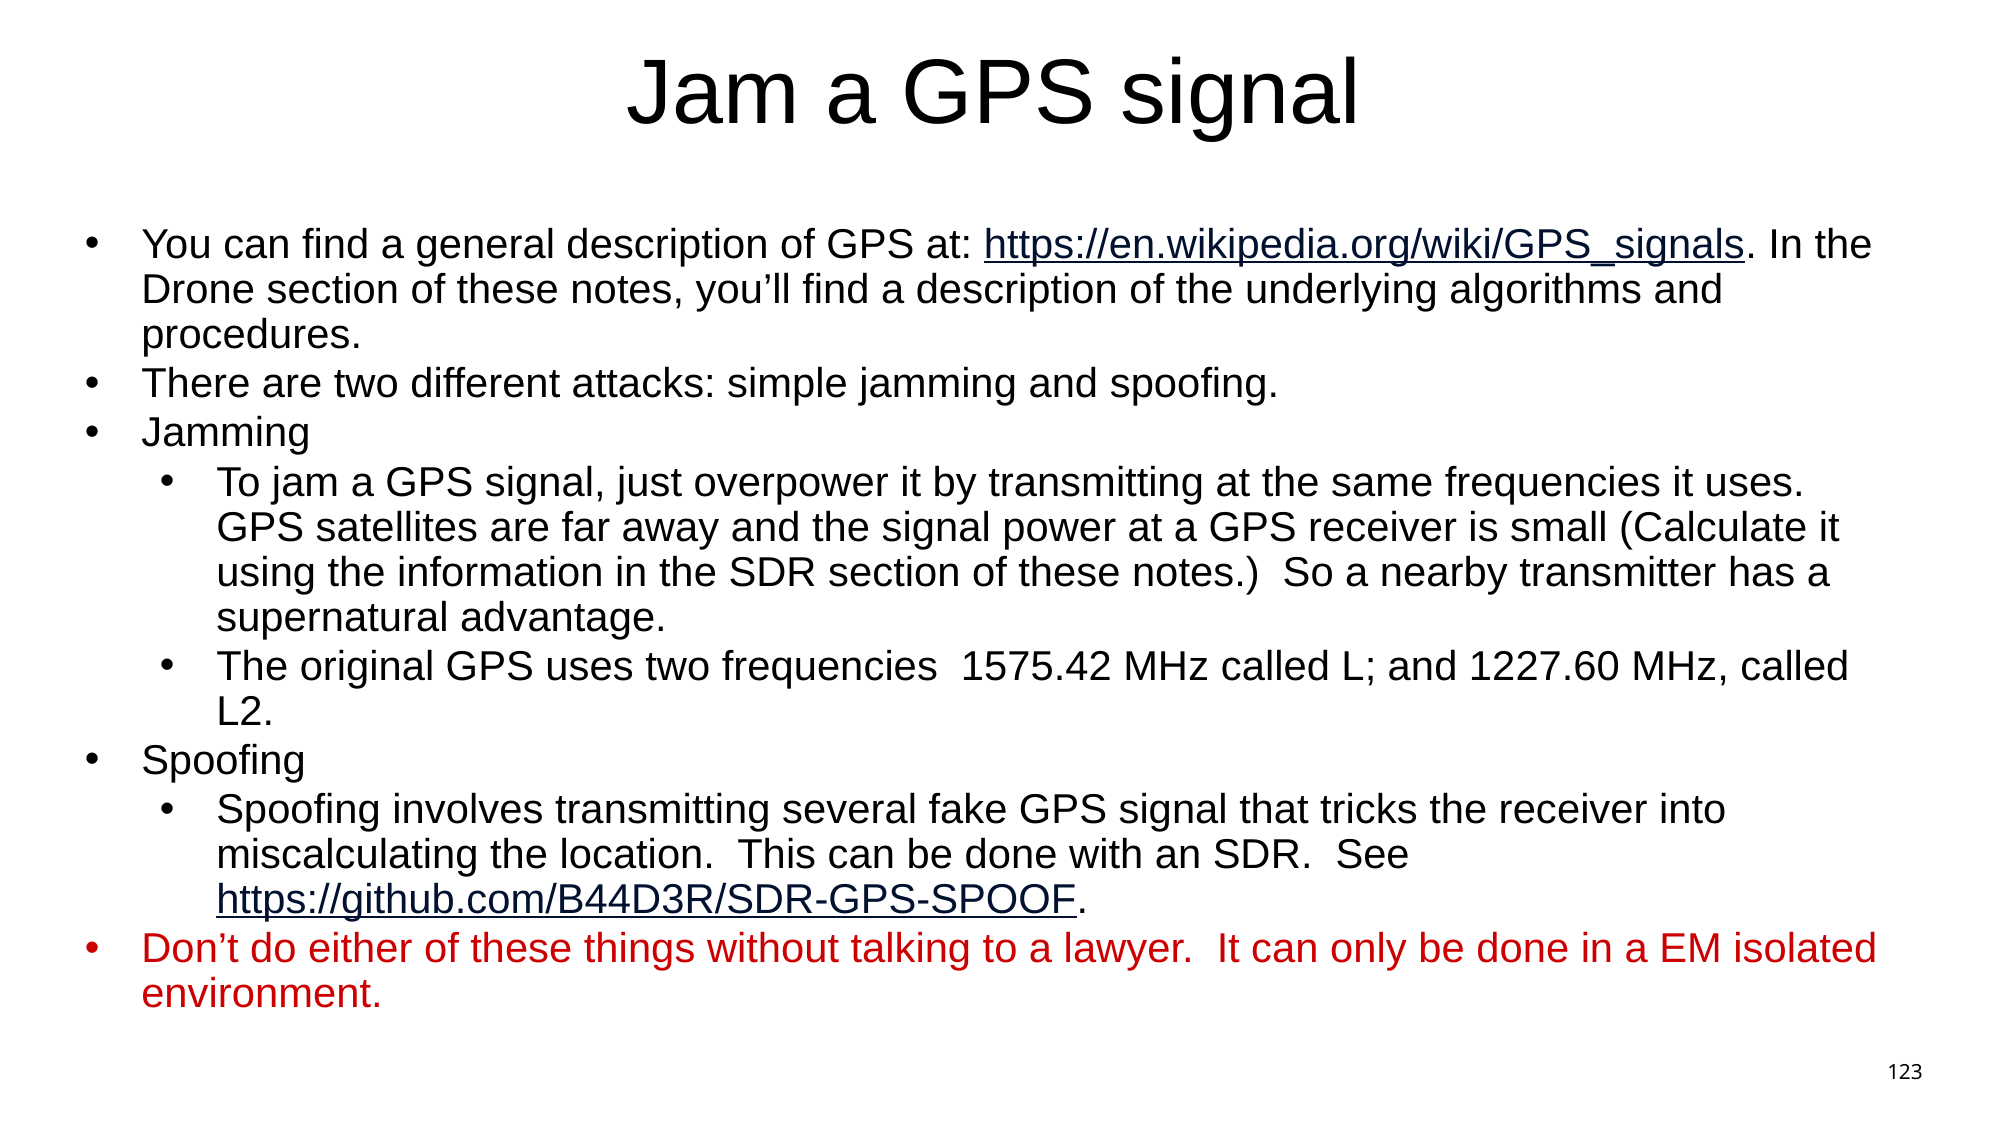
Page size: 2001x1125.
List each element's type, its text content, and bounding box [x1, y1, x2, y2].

list You can find a general description of GPS at: https://en.wikipedia.org/wiki/GPS_signals. In the Drone section of these notes, you’ll find a description of the underlying algorithms and procedures. There are two different attacks: simple jamming and spoofing. Jamming To jam a GPS signal, just overpower it by transmitting at the same frequencies it uses. GPS satellites are far away and the signal power at a GPS receiver is small (Calculate it using the information in the SDR section of these notes.) So a nearby transmitter has a supernatural advantage. The original GPS uses two frequencies 1575.42 MHz called L; and 1227.60 MHz, called L2. Spoofing Spoofing involves transmitting several fake GPS signal that tricks the receiver into miscalculating the location. This can be done with an SDR. See https://github.com/B44D3R/SDR-GPS-SPOOF. Don’t do either of these things without talking to a lawyer. It can only be done in a EM isolated environment. [69, 215, 1910, 1067]
title Jam a GPS signal [18, 22, 1970, 166]
slide_number 123 [1855, 1042, 1955, 1103]
